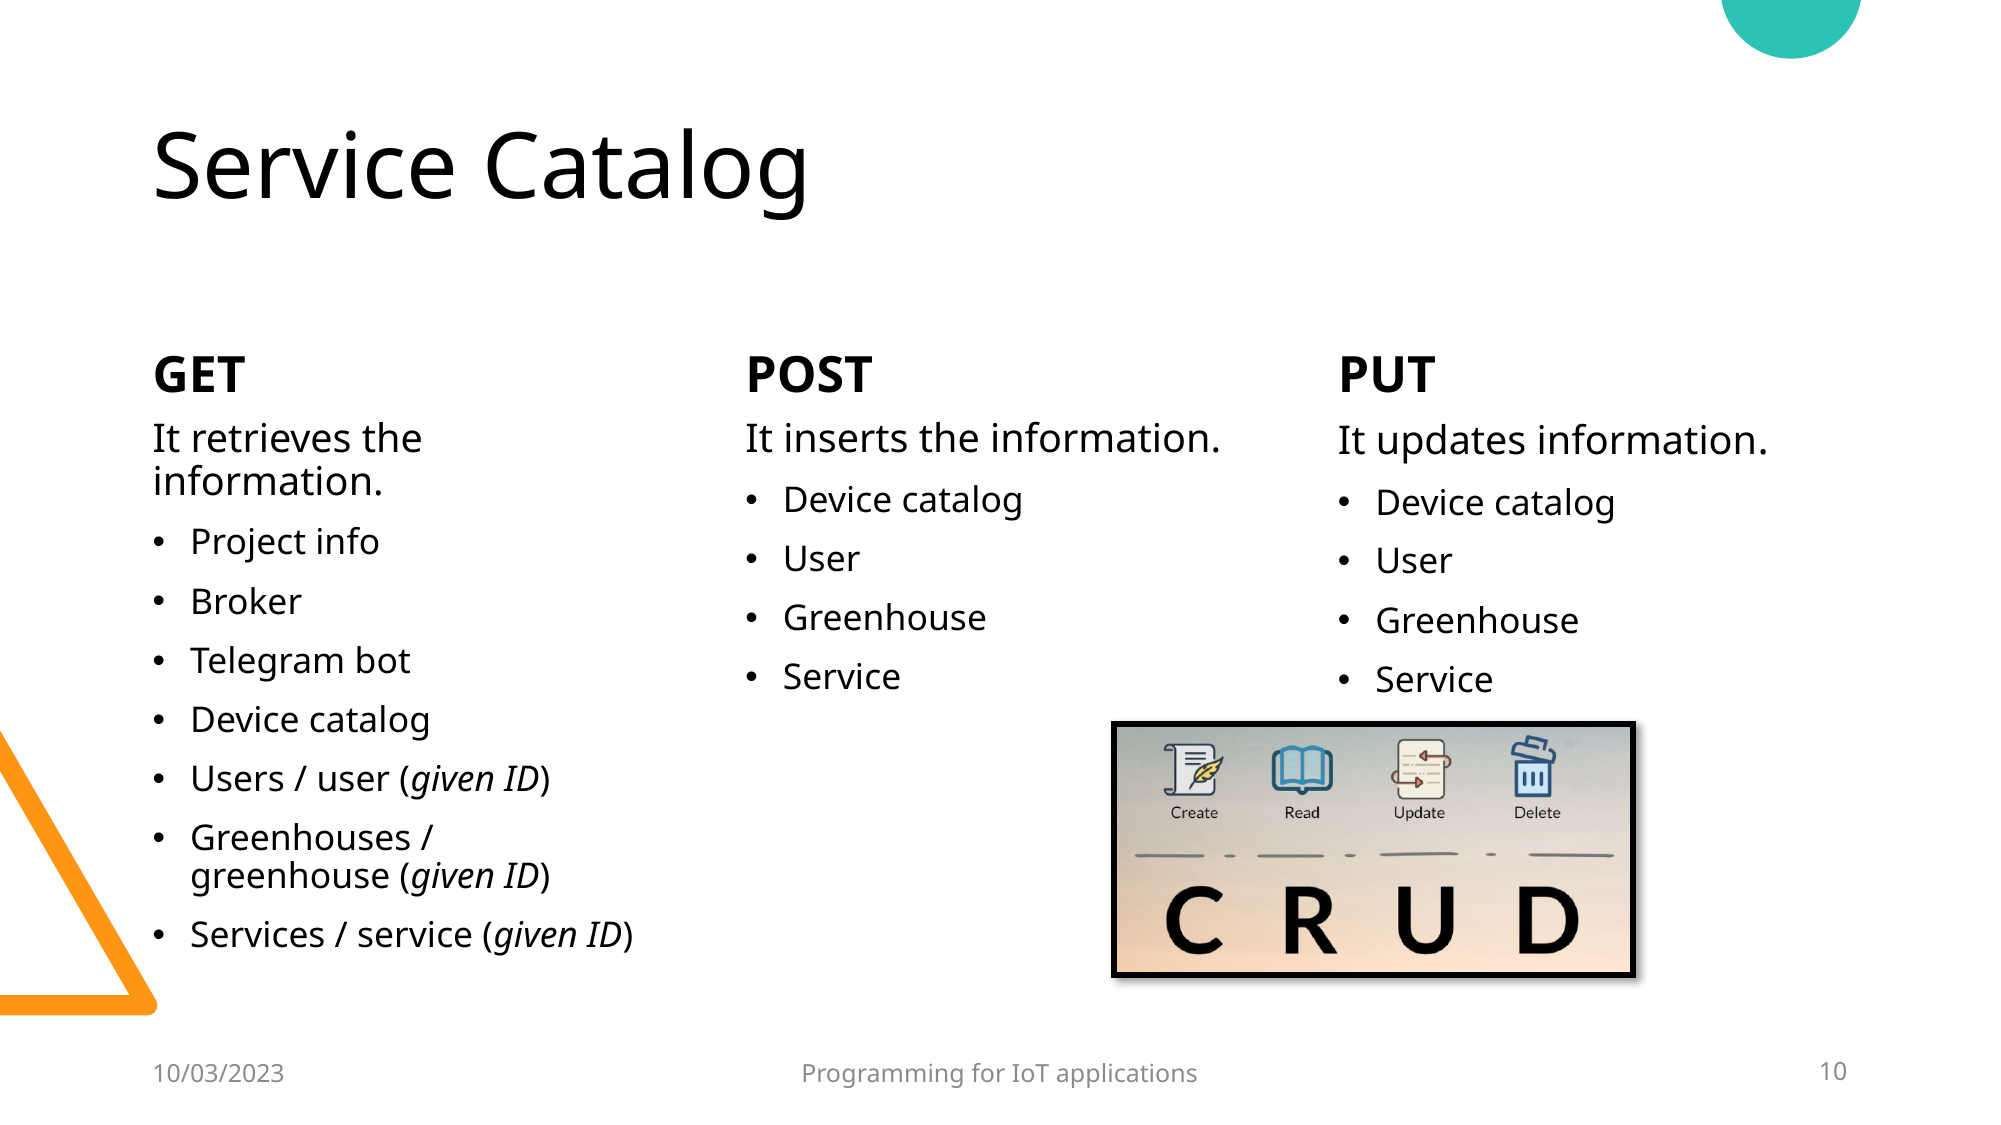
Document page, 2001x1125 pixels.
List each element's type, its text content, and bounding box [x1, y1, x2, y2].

list POST [730, 275, 1271, 410]
footer Programming for IoT applications [662, 1042, 1338, 1103]
picture [1117, 726, 1631, 972]
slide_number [137, 1042, 588, 1103]
list It updates information. Device catalog User Greenhouse Service [1323, 410, 1863, 1016]
slide_number 10 [1412, 1042, 1863, 1103]
list GET [137, 275, 678, 410]
list It retrieves the information. Project info Broker Telegram bot Device catalog Users / user (given ID) Greenhouses / greenhouse (given ID) Services / service (given ID) [137, 410, 678, 1016]
list It inserts the information. Device catalog User Greenhouse Service [730, 410, 1271, 1016]
title Service Catalog [137, 59, 1863, 278]
list PUT [1323, 275, 1863, 410]
